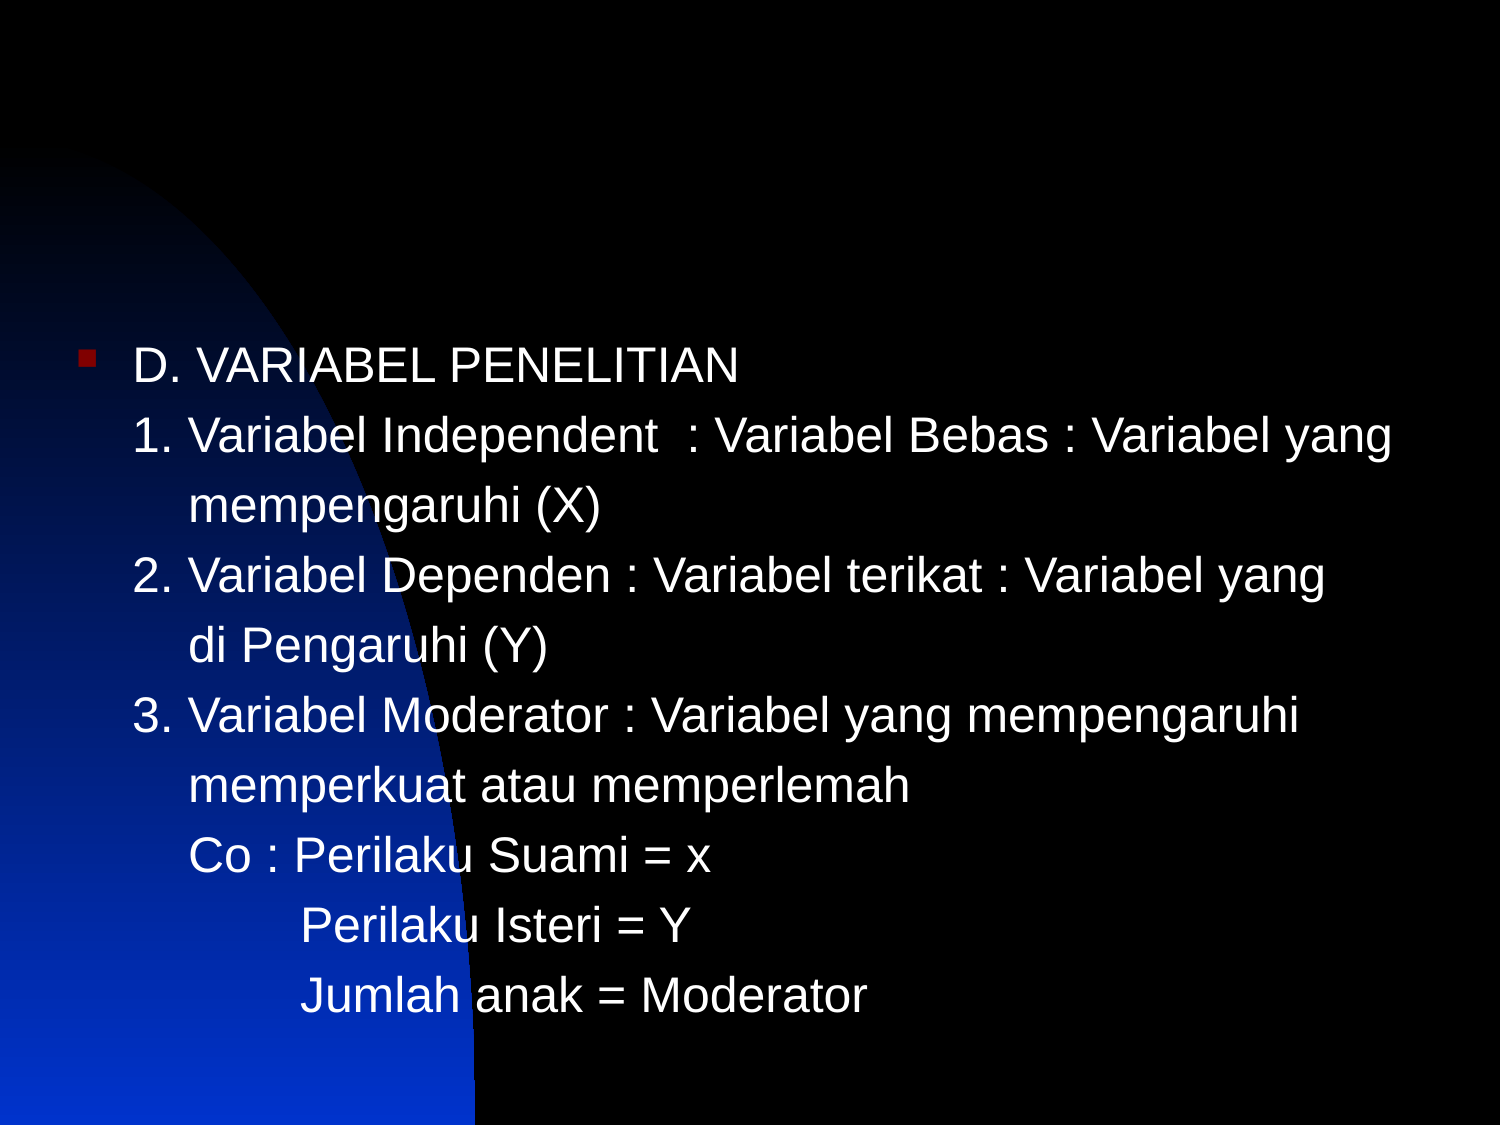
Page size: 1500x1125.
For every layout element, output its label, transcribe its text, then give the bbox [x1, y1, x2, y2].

list D. VARIABEL PENELITIAN 1. Variabel Independent : Variabel Bebas : Variabel yang mempengaruhi (X) 2. Variabel Dependen : Variabel terikat : Variabel yang di Pengaruhi (Y) 3. Variabel Moderator : Variabel yang mempengaruhi memperkuat atau memperlemah Co : Perilaku Suami = x Perilaku Isteri = Y Jumlah anak = Moderator [60, 324, 1463, 1076]
